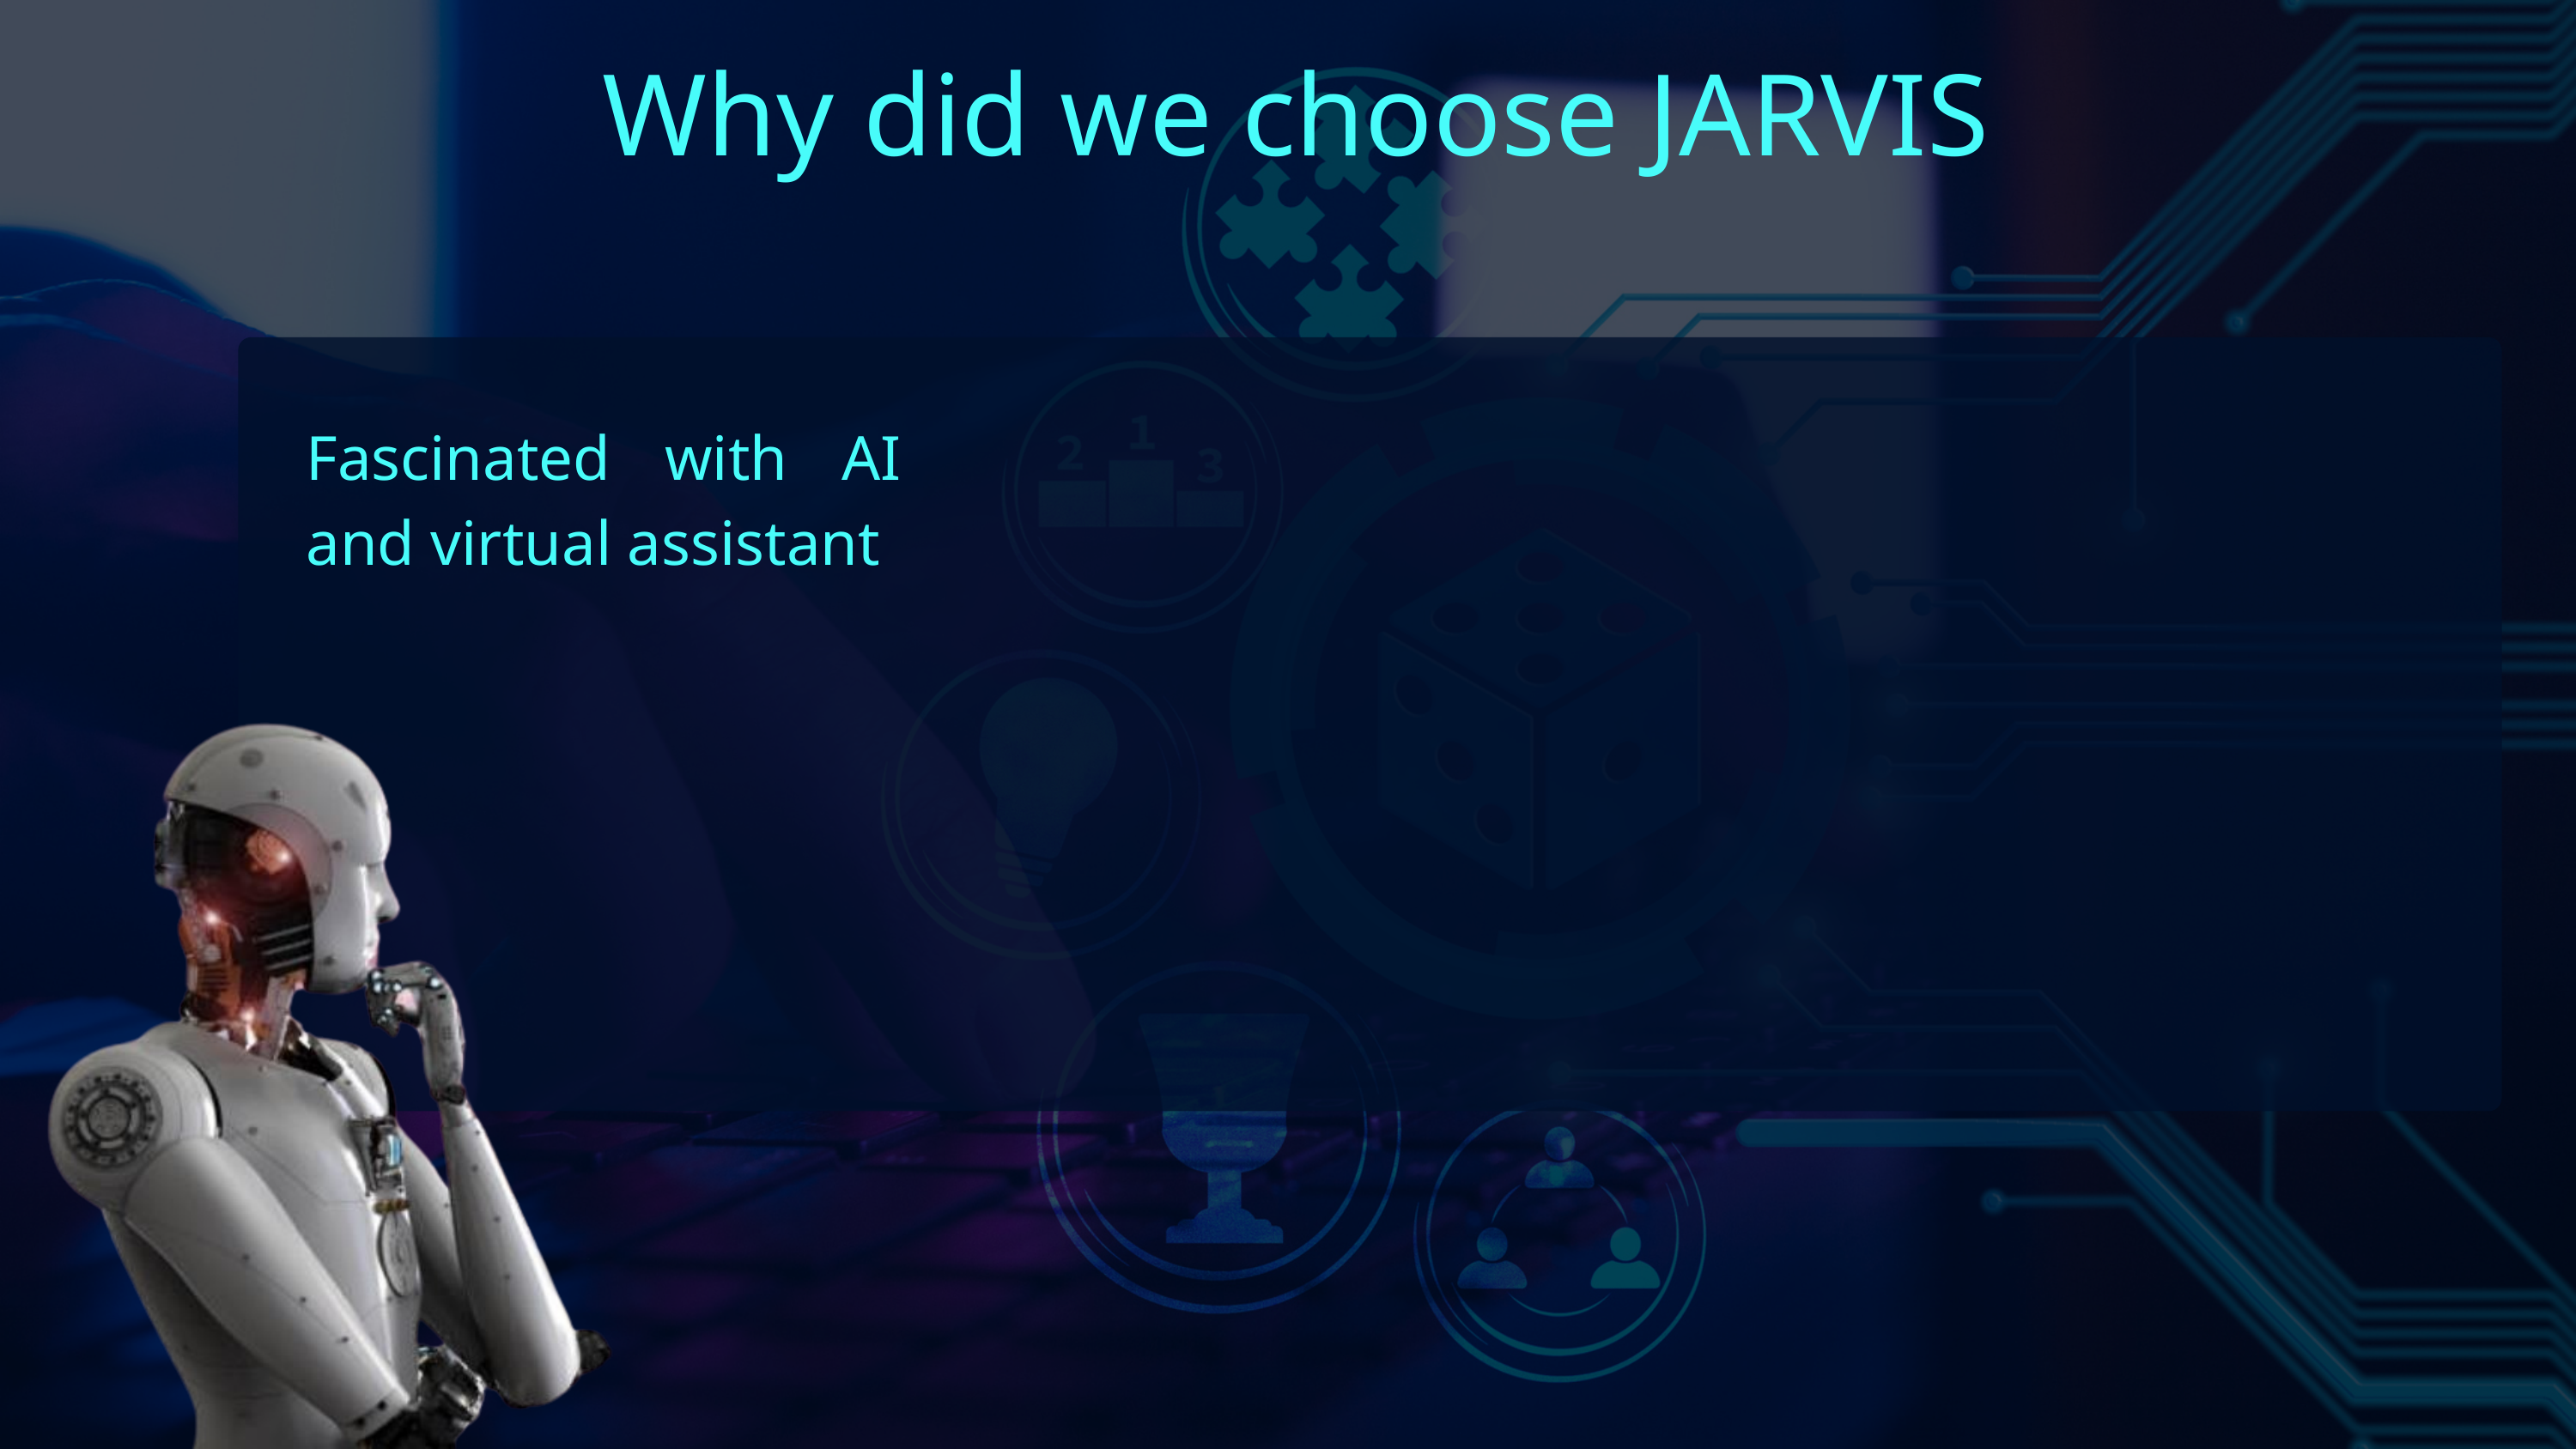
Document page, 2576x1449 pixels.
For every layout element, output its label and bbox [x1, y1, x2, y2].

text_box [238, 336, 2502, 1112]
text_box [0, 0, 2576, 1449]
